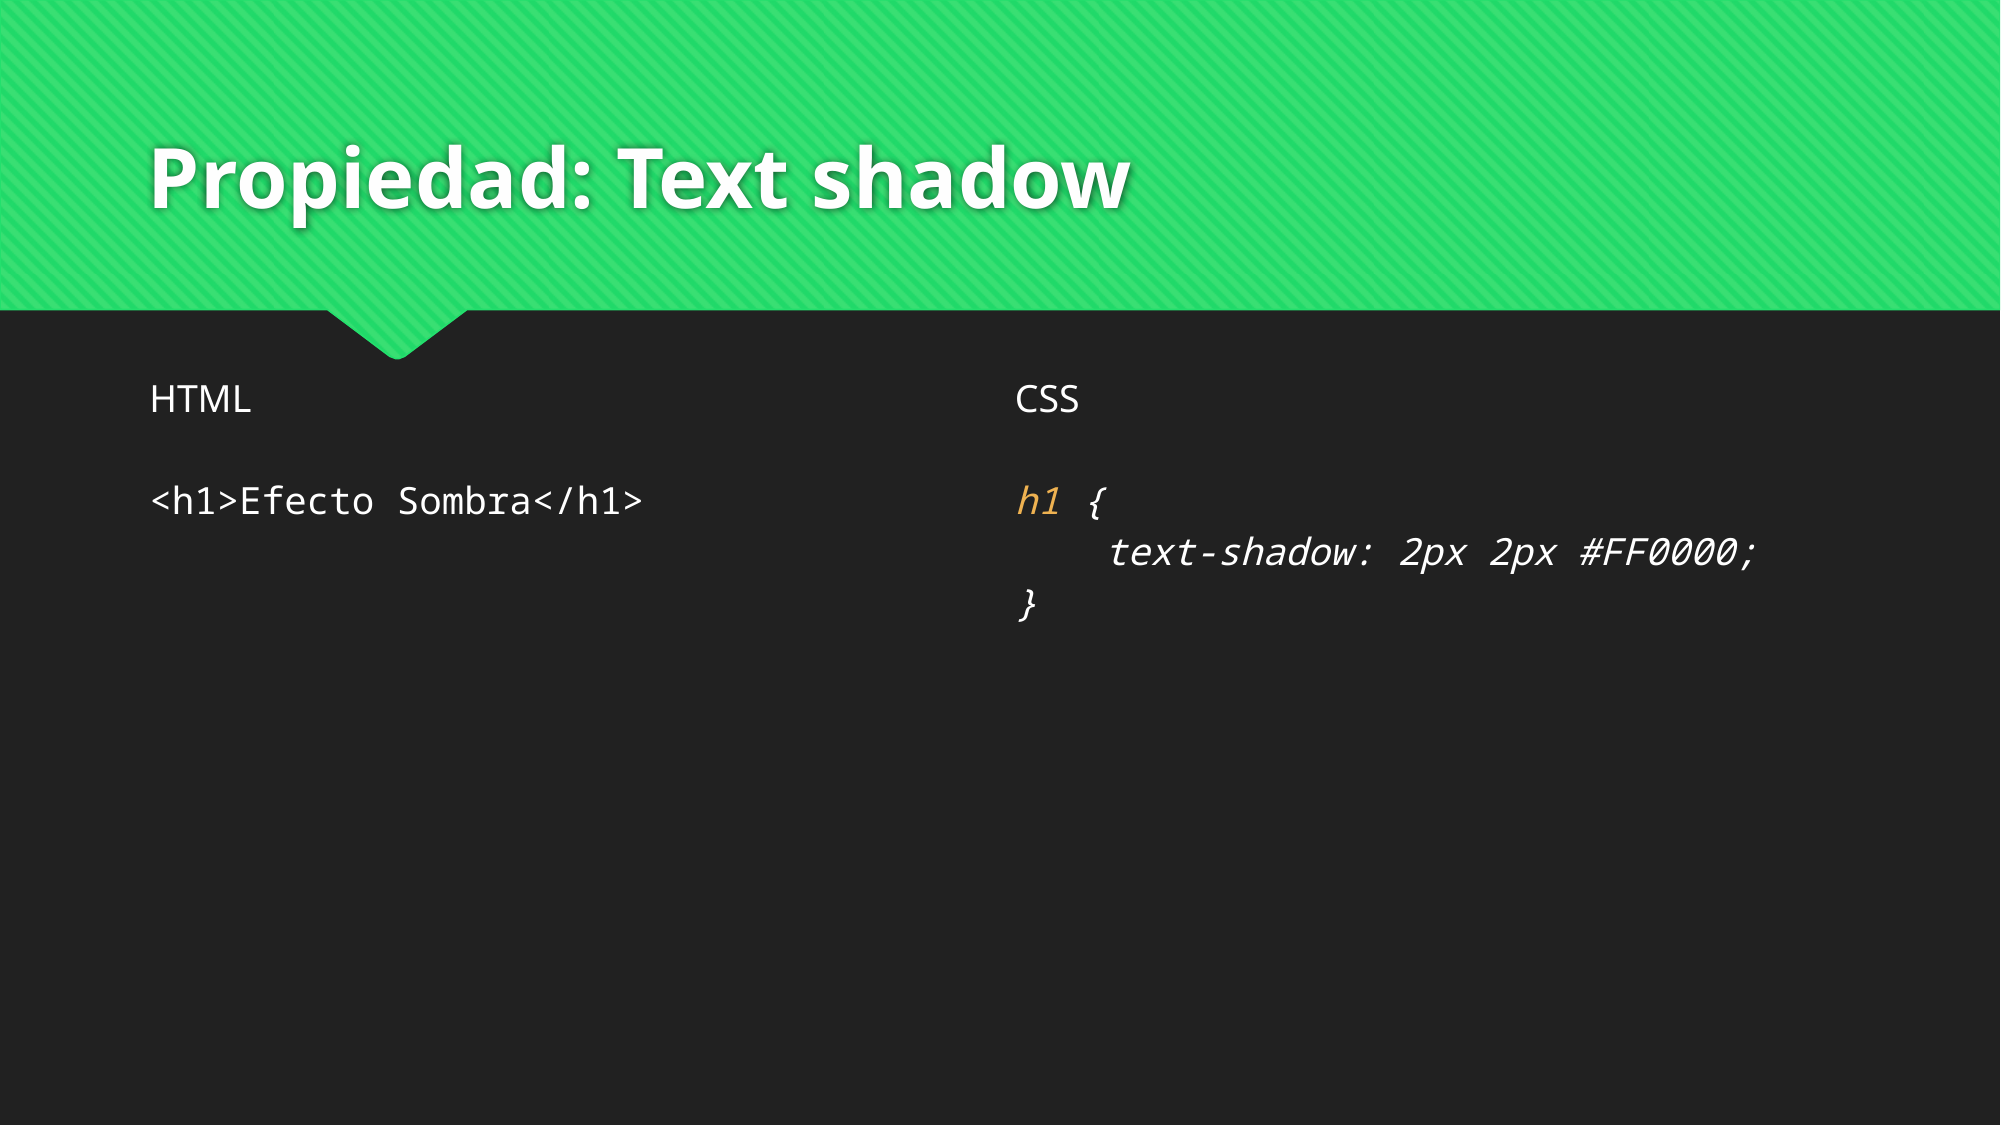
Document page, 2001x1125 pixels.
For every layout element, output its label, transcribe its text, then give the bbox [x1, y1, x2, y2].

table_header HTML <h1>Efecto Sombra</h1> [134, 365, 1000, 635]
title Propiedad: Text shadow [132, 73, 1868, 233]
table_header CSS h1 { text-shadow: 2px 2px #FF0000; } [1000, 365, 1865, 635]
